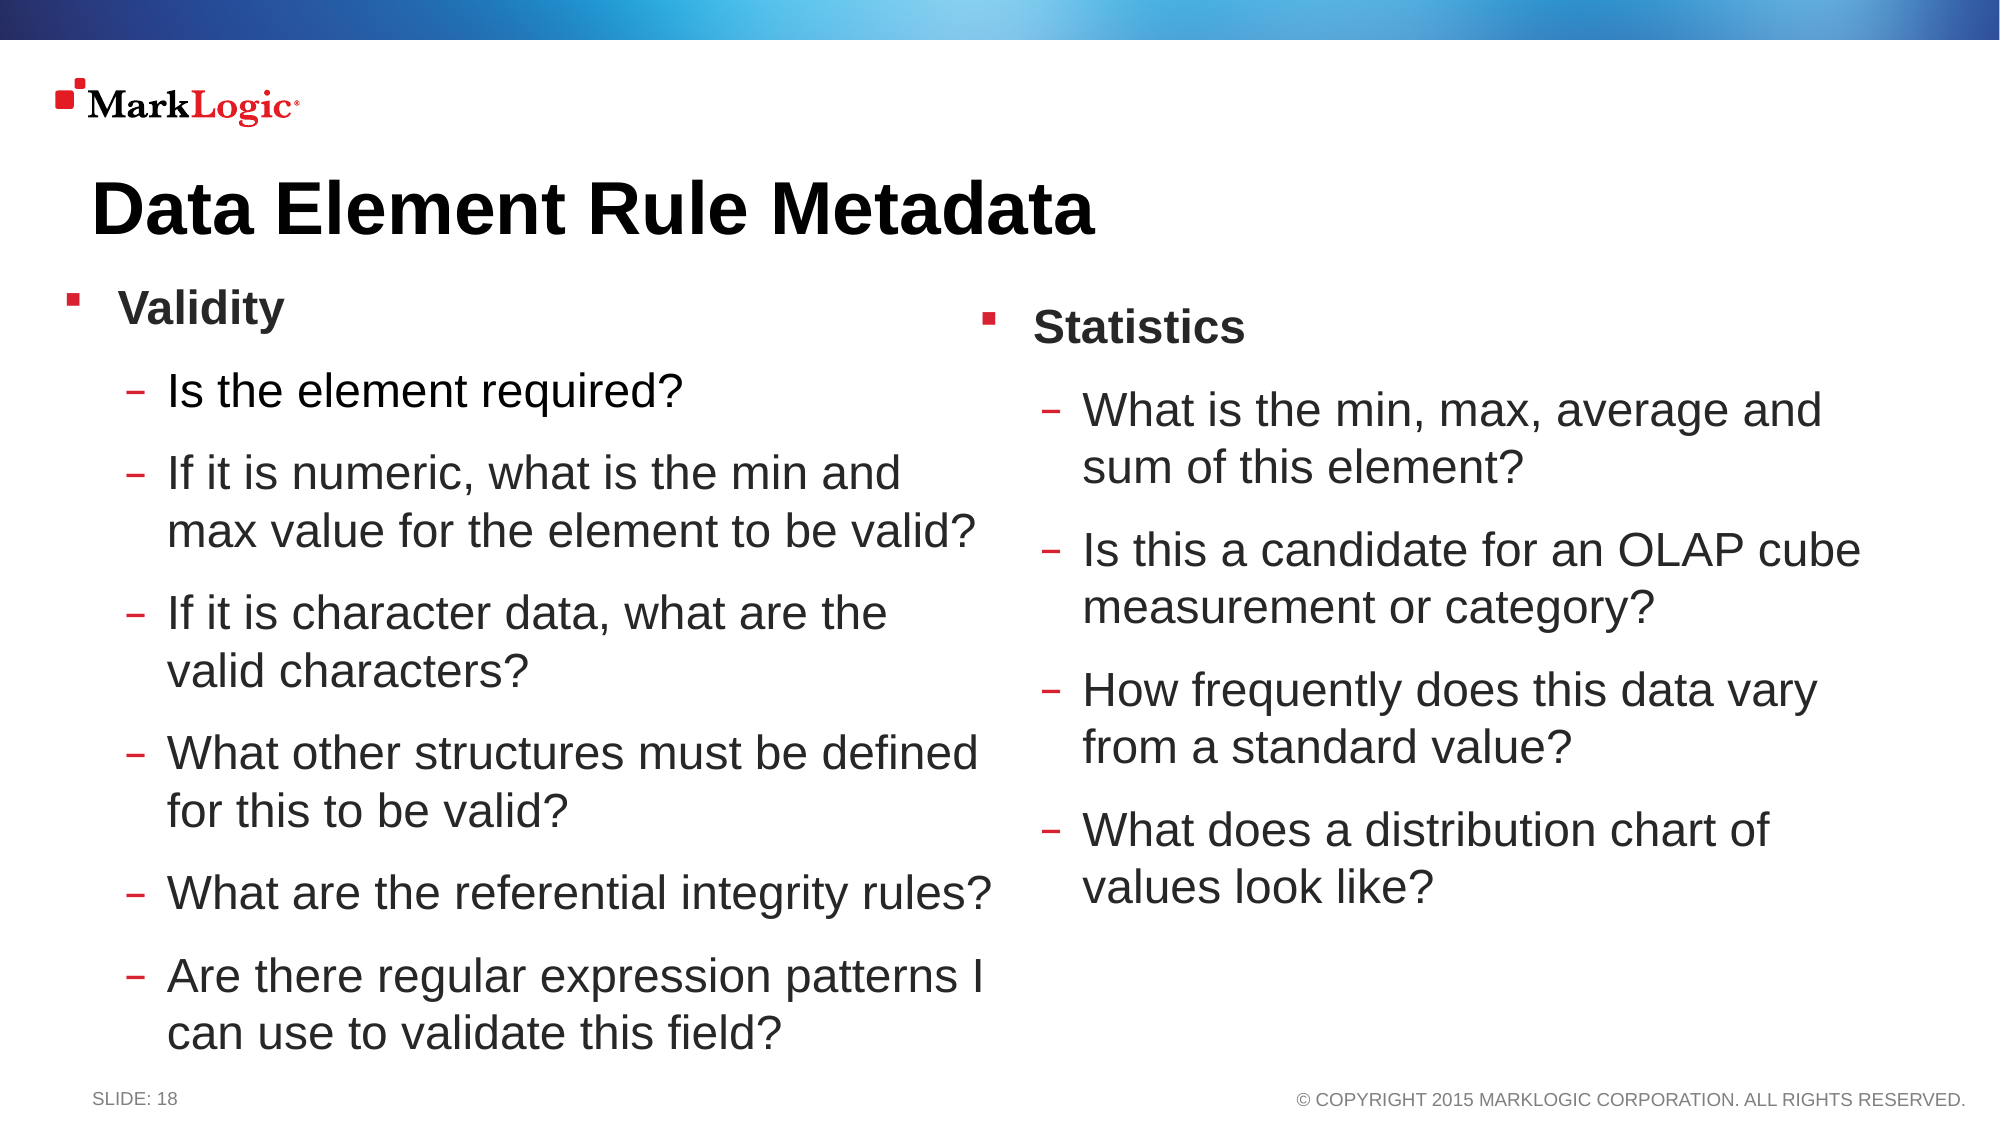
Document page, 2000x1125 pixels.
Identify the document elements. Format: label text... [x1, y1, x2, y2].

title Data Element Rule Metadata [91, 166, 1911, 263]
list Statistics What is the min, max, average and sum of this element? Is this a candidate for an OLAP cube measurement or category? How frequently does this data vary from a standard value? What does a distribution chart of values look like? [995, 295, 1911, 950]
picture [0, 0, 2000, 40]
text_box Validity Is the element required? If it is numeric, what is the min and max value for the element to be valid? If it is character data, what are the valid characters? What other structures must be defined for this to be valid? What are the referential integrity rules? Are there regular expression patterns I can use to validate this field? [48, 277, 995, 1064]
